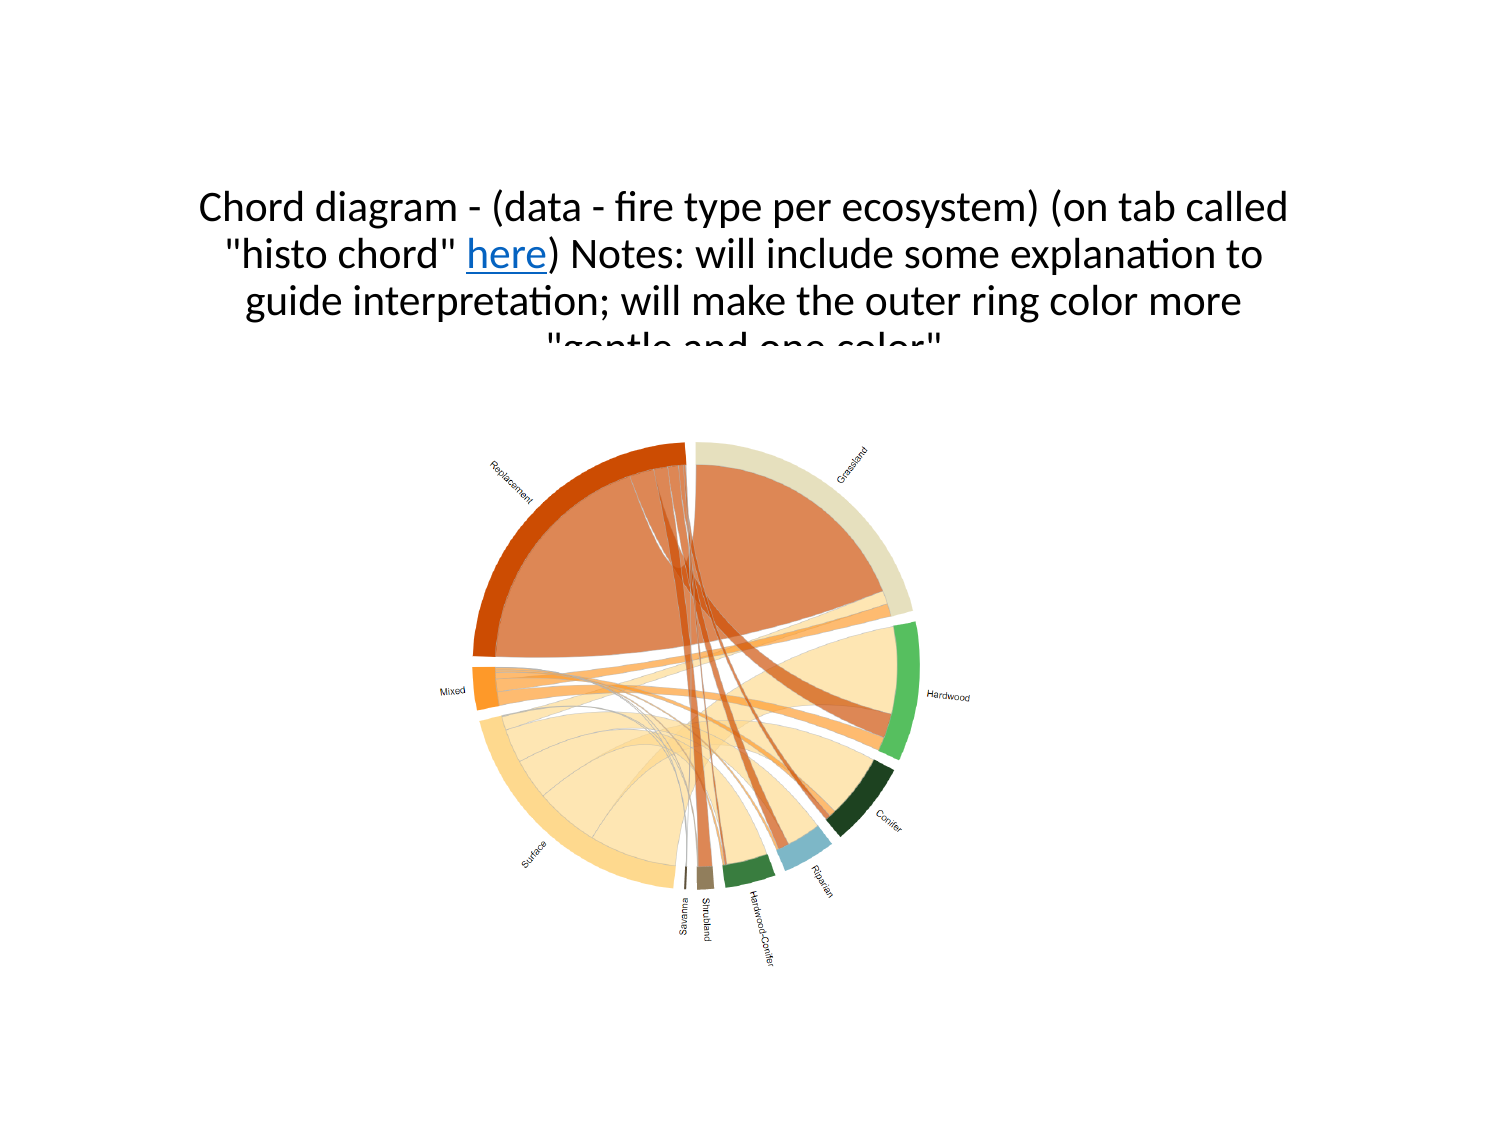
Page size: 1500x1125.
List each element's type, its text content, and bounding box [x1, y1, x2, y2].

picture [375, 346, 1045, 985]
subtitle Chord diagram - (data - fire type per ecosystem) (on tab called "histo chord" here) Notes: will include some explanation to guide interpretation; will make the outer ring color more "gentle and one color" [181, 176, 1307, 381]
